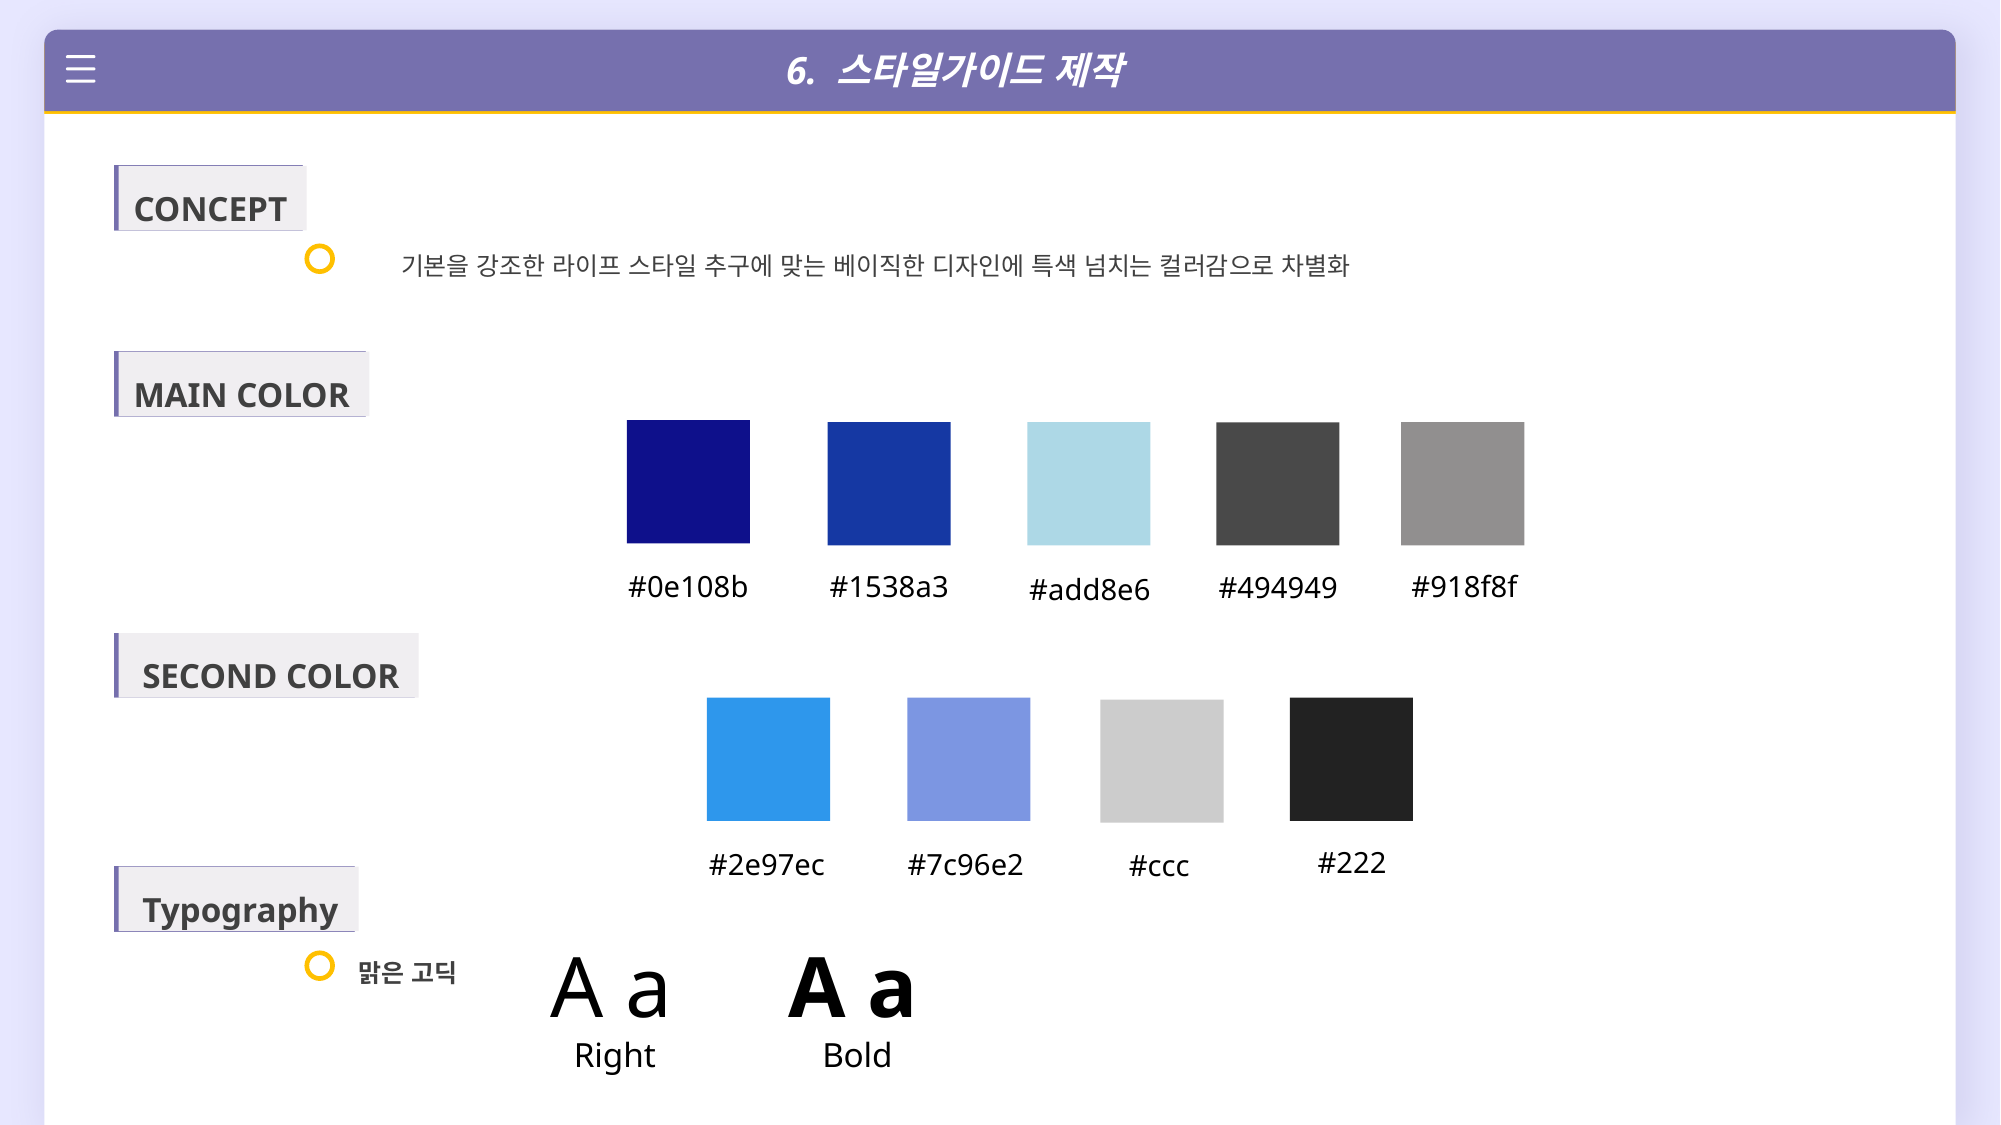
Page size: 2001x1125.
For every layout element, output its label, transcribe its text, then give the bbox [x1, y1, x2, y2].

text_box #7c96e2 [892, 838, 1042, 889]
text_box [906, 697, 1031, 822]
text_box [827, 421, 952, 546]
text_box #0e108b [613, 561, 764, 611]
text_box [306, 228, 1447, 289]
text_box #ccc [1113, 839, 1205, 890]
text_box #494949 [1203, 561, 1353, 612]
text_box A a Right [535, 927, 695, 1082]
text_box [1026, 421, 1151, 546]
text_box #add8e6 [1014, 563, 1166, 614]
text_box #2e97ec [694, 838, 843, 889]
text_box 6. 스타일가이드 제작 [771, 39, 1138, 100]
text_box MAIN COLOR [118, 351, 370, 417]
text_box Typography [118, 866, 360, 932]
text_box SECOND COLOR [118, 632, 420, 699]
text_box [706, 697, 831, 822]
text_box #222 [1302, 836, 1402, 887]
text_box 맑은 고딕 [306, 935, 510, 995]
text_box [1400, 421, 1525, 546]
text_box #1538a3 [814, 561, 964, 611]
text_box #918f8f [1396, 561, 1533, 611]
text_box [1215, 421, 1340, 547]
text_box [1099, 698, 1225, 824]
text_box [626, 419, 751, 544]
text_box A a Bold [773, 927, 942, 1082]
text_box CONCEPT [118, 165, 308, 231]
text_box [1289, 697, 1414, 822]
